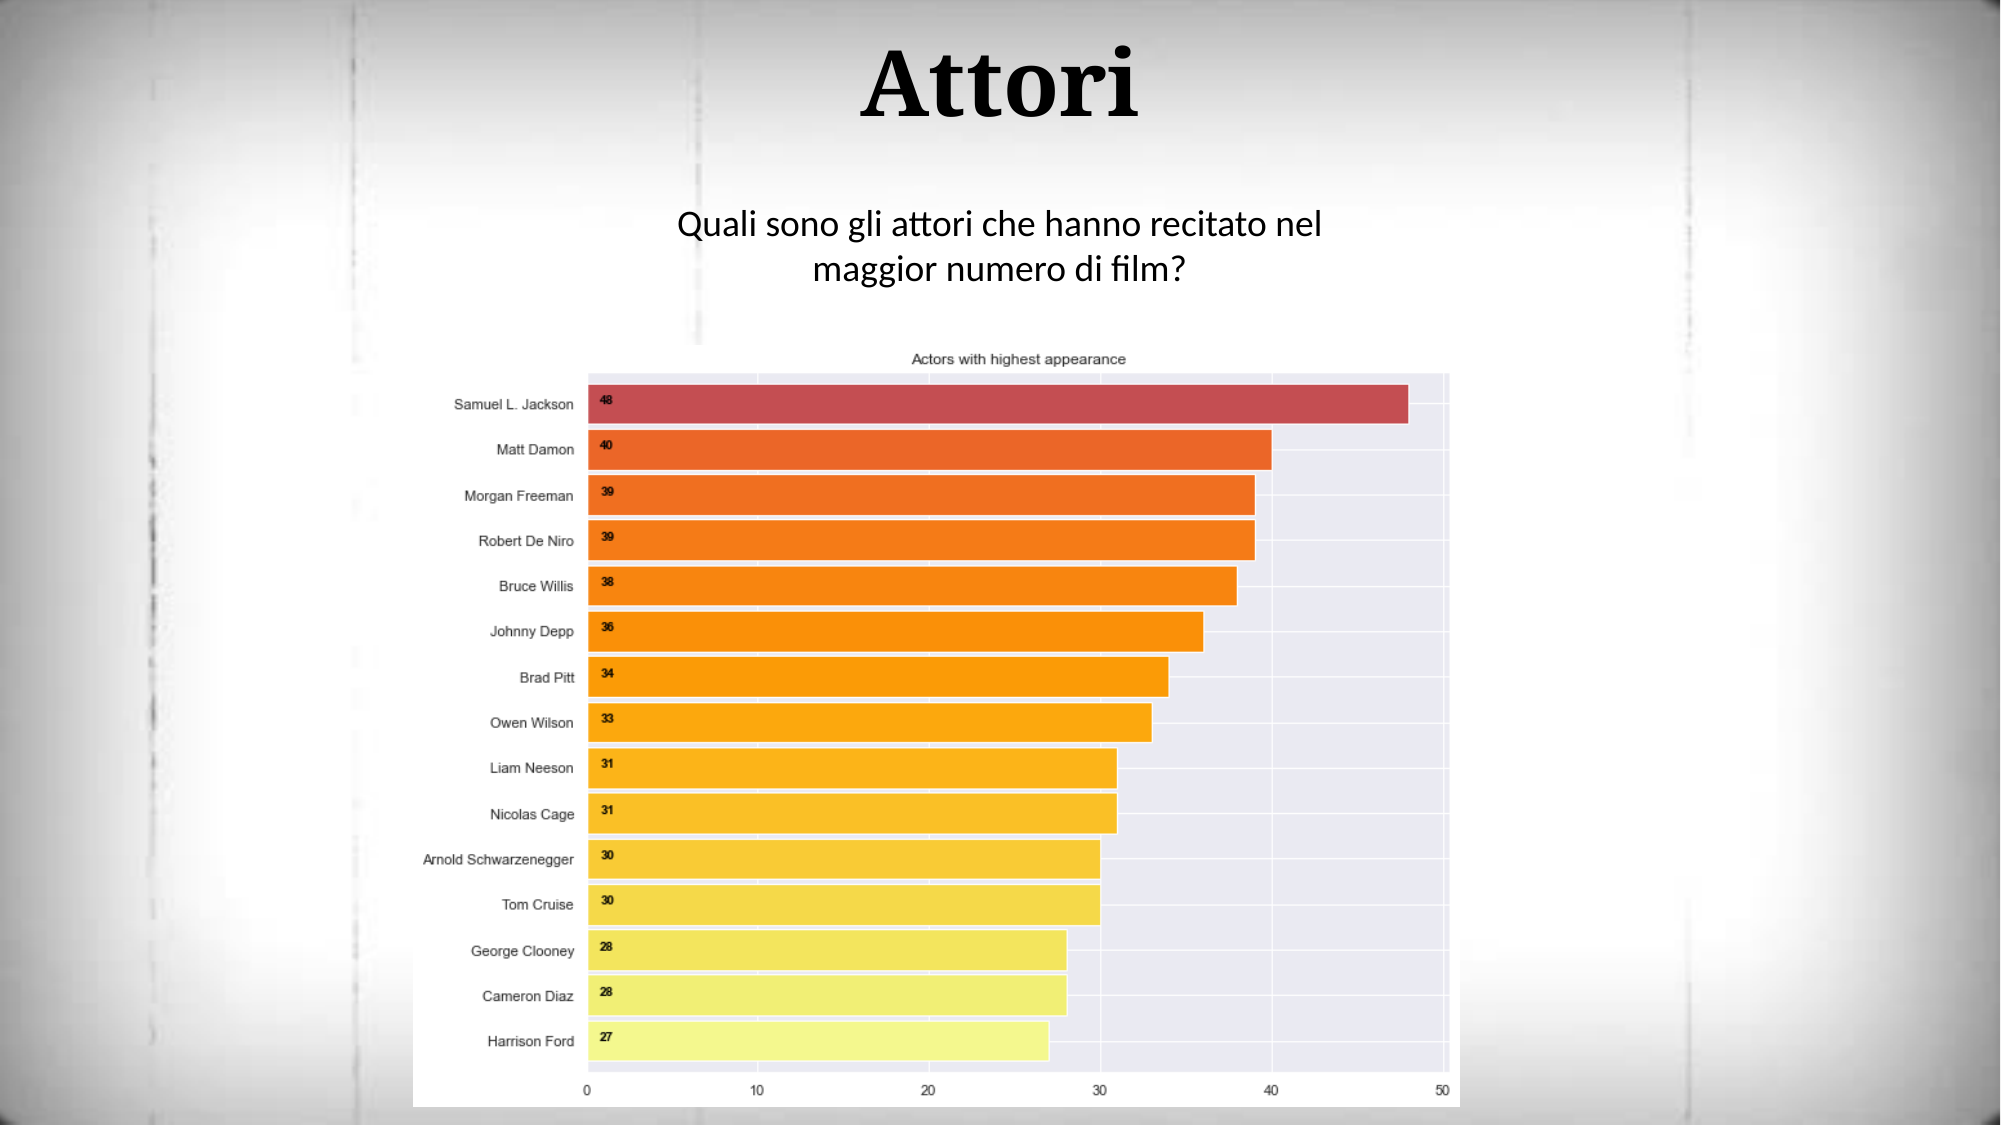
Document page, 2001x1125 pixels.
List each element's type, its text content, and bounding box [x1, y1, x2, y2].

text_box Attori [740, 17, 1260, 143]
text_box Quali sono gli attori che hanno recitato nel maggior numero di film? [598, 191, 1402, 297]
picture [0, 0, 2001, 1125]
